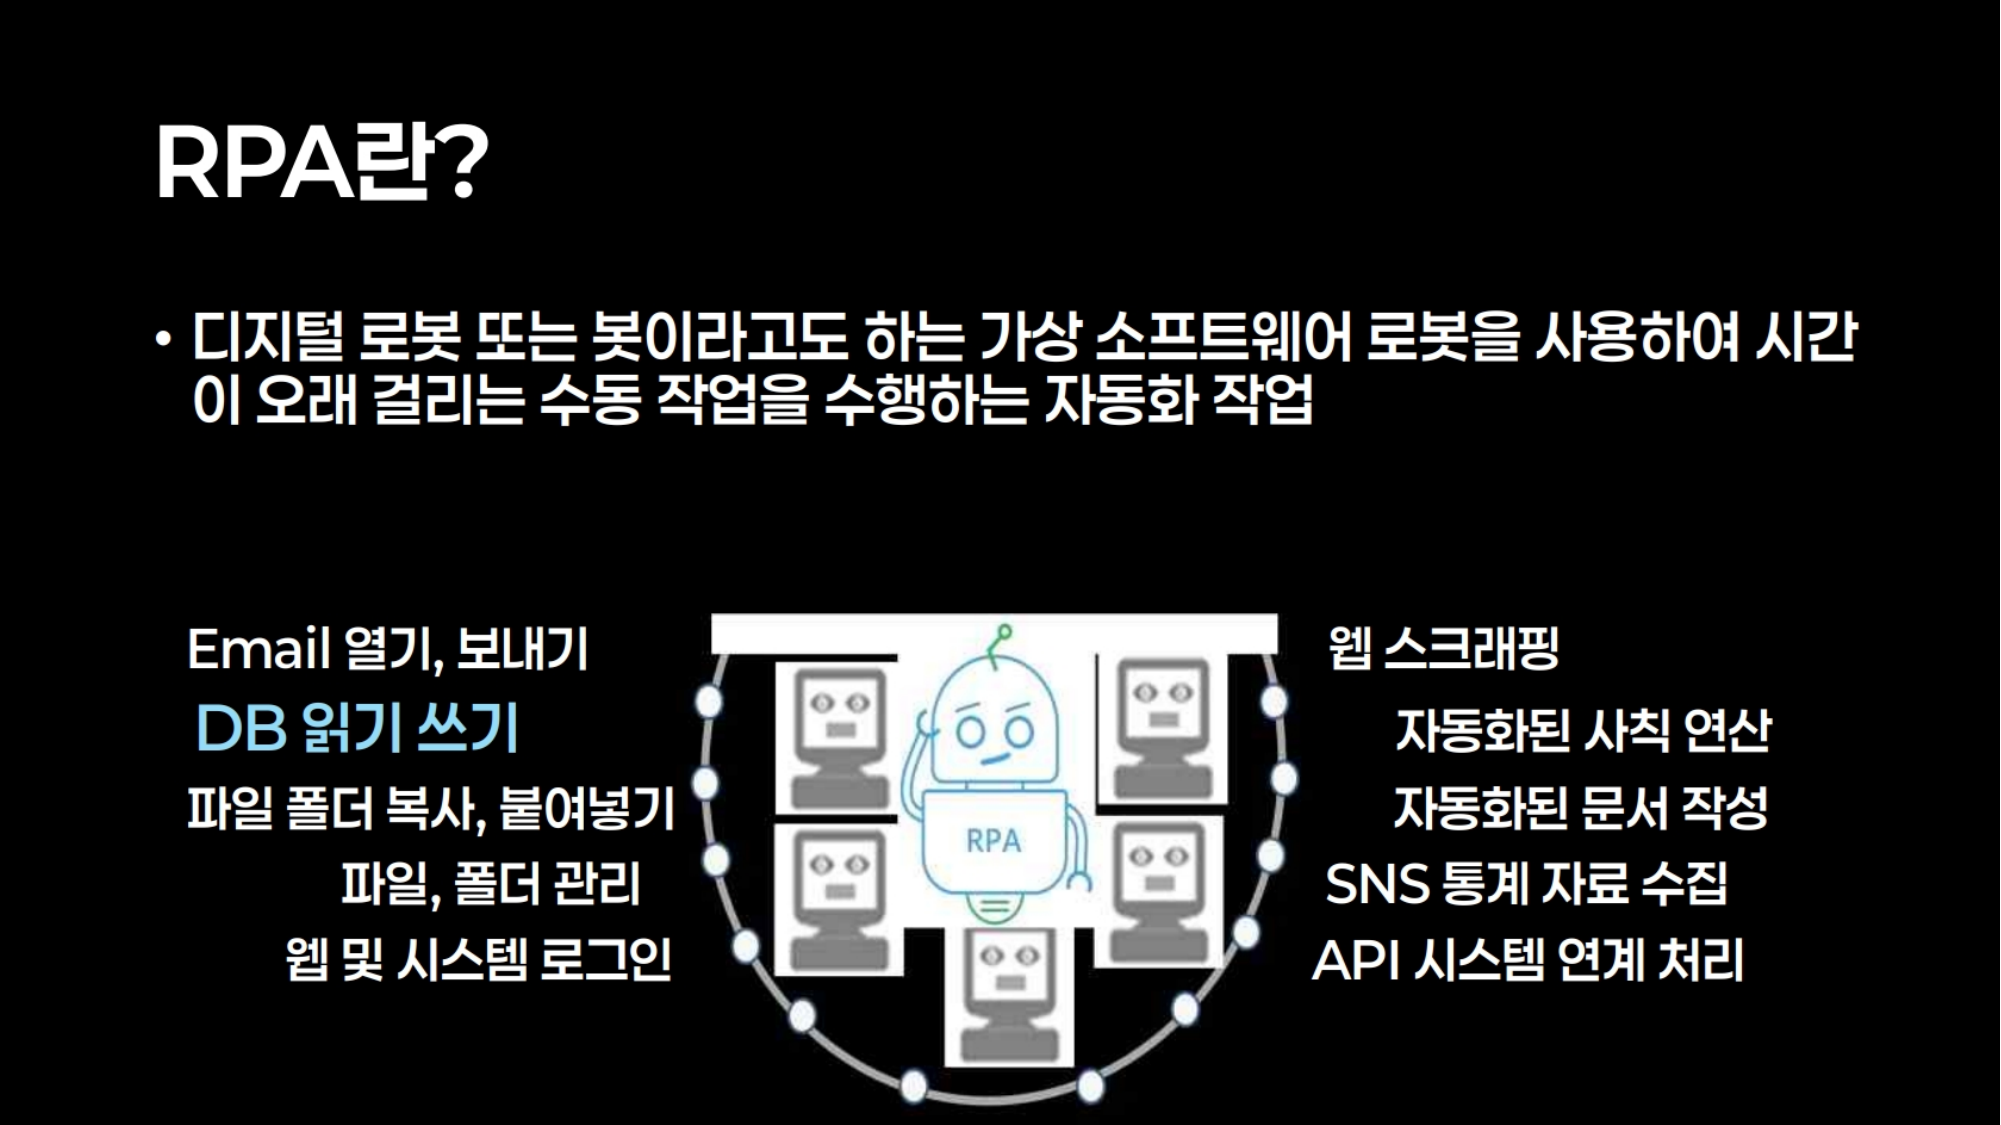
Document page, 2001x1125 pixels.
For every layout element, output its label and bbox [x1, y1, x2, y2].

list [0, 0, 2000, 1125]
